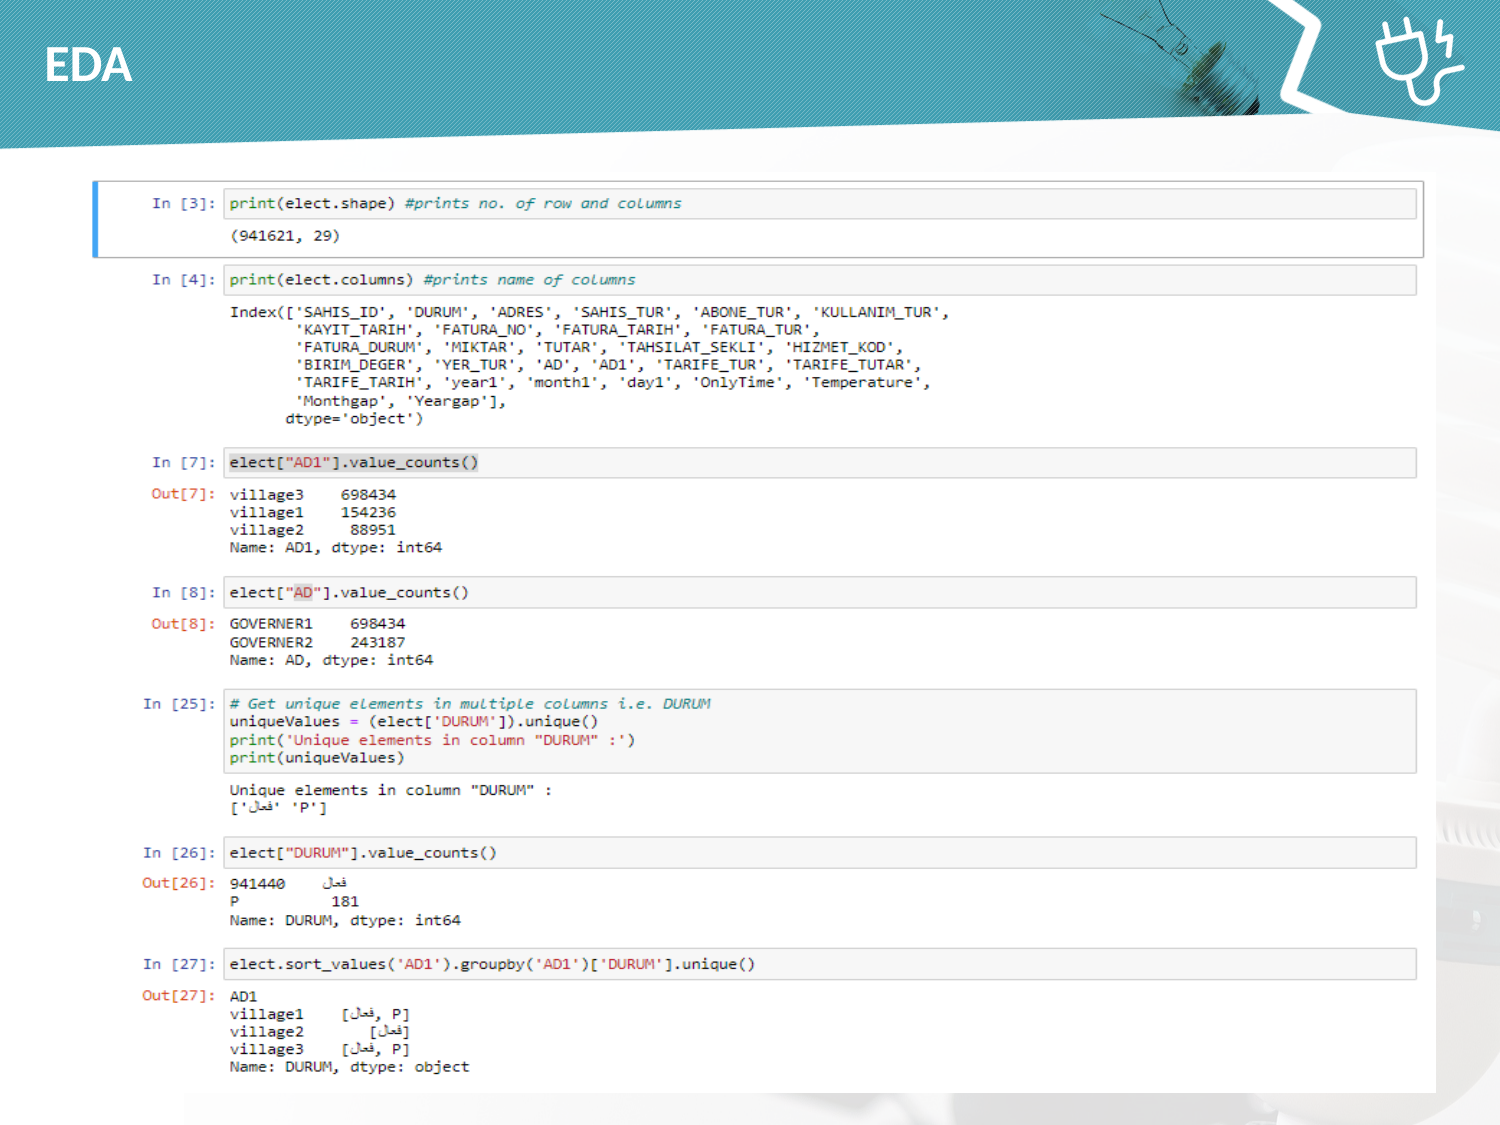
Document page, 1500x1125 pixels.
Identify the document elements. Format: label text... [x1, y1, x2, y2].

title EDA [29, 0, 1287, 127]
picture [0, 0, 1500, 1125]
